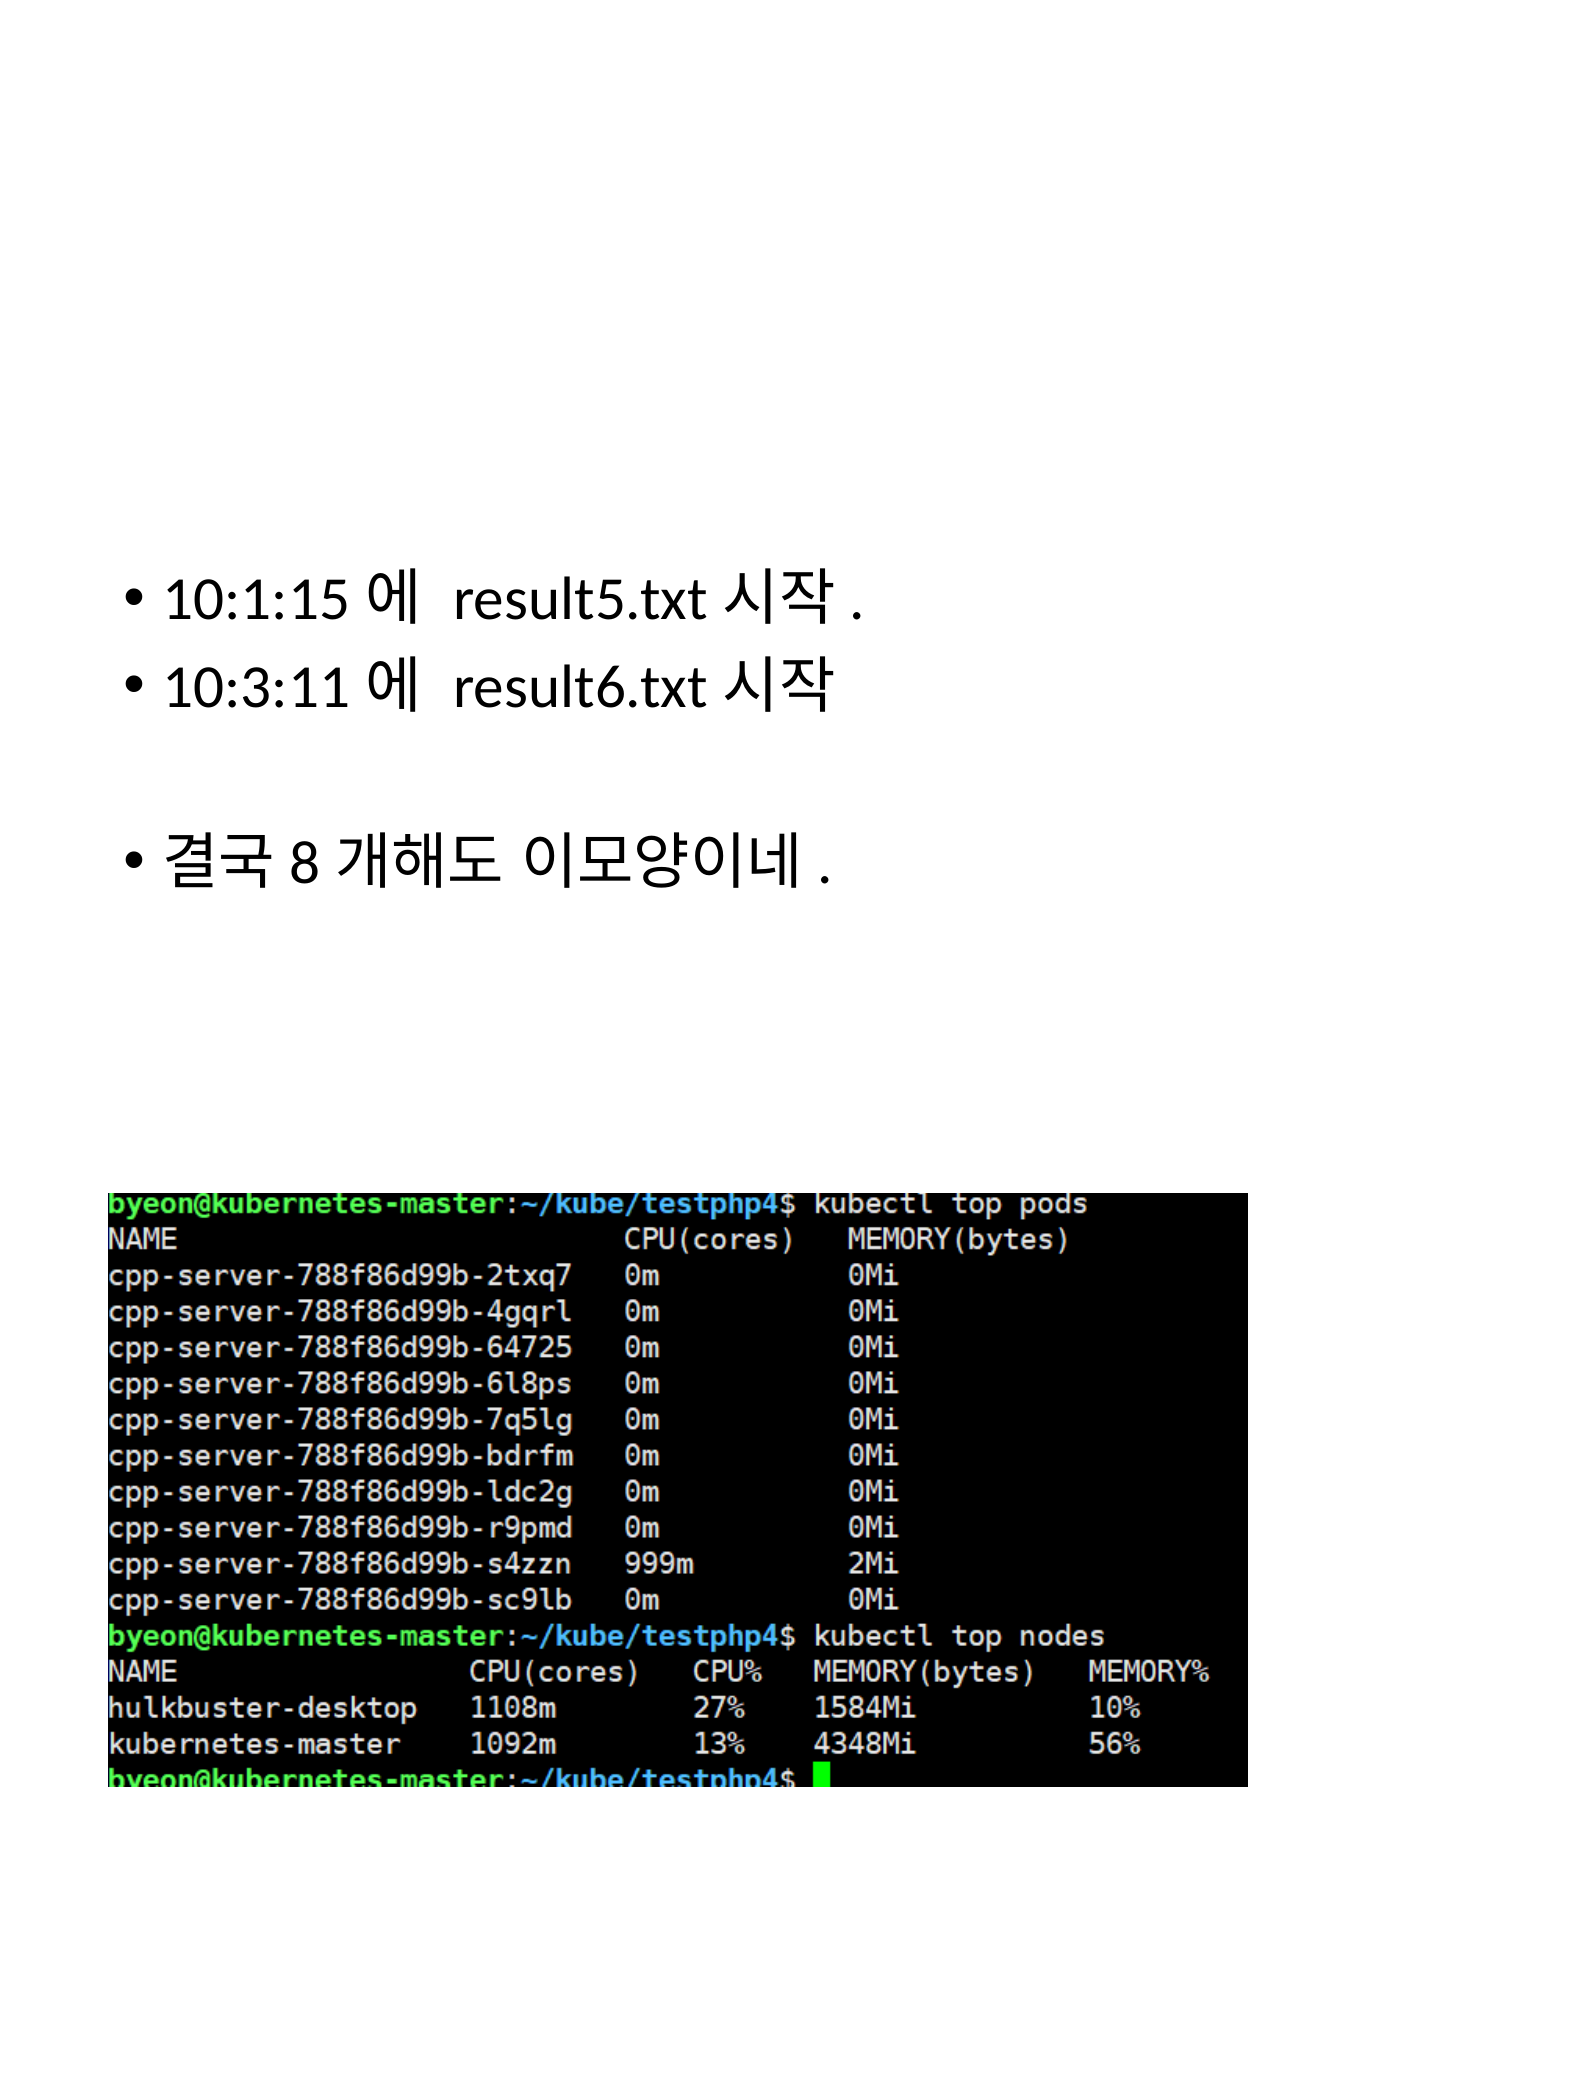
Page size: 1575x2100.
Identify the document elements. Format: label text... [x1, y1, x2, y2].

picture [108, 1193, 1248, 1787]
list 10:1:15에 result5.txt시작. 10:3:11에 result6.txt시작 결국8개해도 이모양이네. [108, 559, 1467, 1892]
